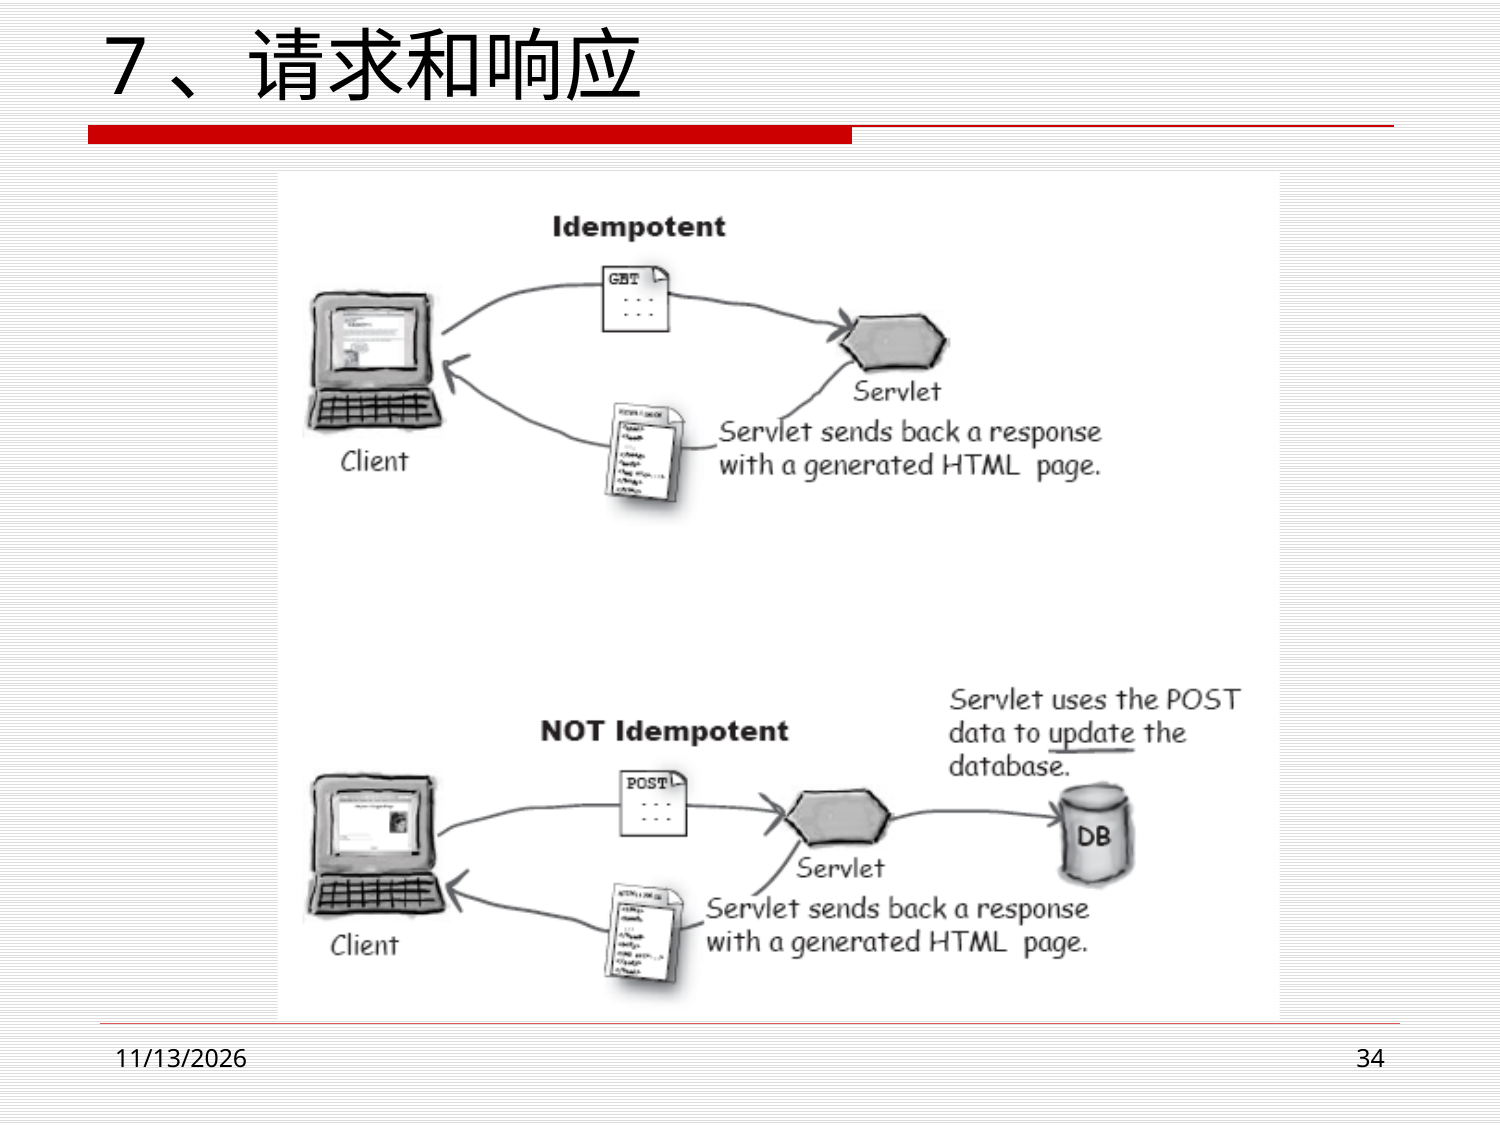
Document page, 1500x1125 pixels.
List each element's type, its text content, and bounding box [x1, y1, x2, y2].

picture [277, 172, 1280, 1021]
slide_number 34 [1074, 1034, 1401, 1103]
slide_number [99, 1034, 426, 1103]
title 7、请求和响应 [88, 0, 1402, 119]
